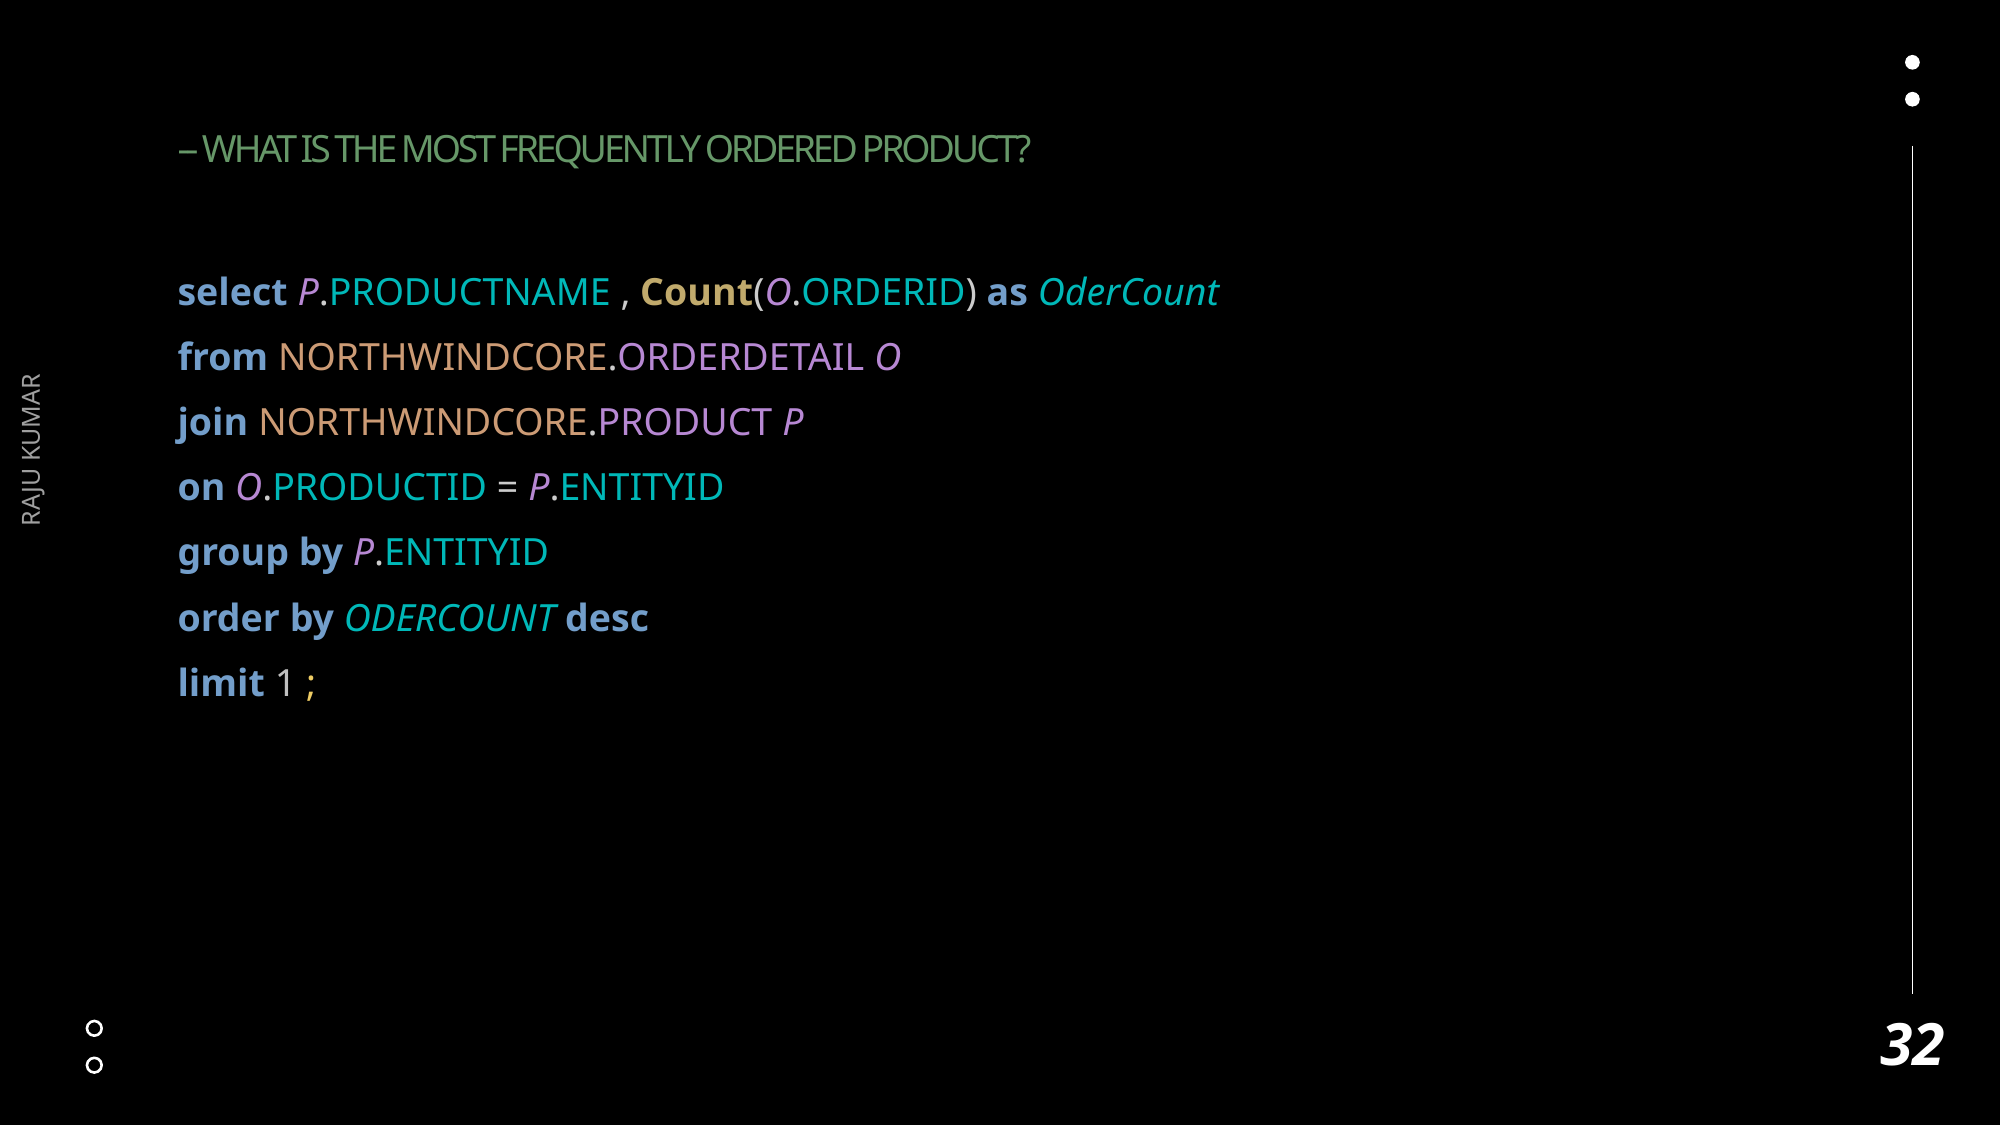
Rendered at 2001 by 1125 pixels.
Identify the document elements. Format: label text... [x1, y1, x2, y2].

title -- What is the most frequently ordered product? [177, 99, 1828, 206]
text_box RAJU KUMAR [0, 359, 53, 541]
slide_number 32 [1853, 1024, 1972, 1070]
list select P.PRODUCTNAME , Count(O.ORDERID) as OderCount from NORTHWINDCORE.ORDERDETAIL O join NORTHWINDCORE.PRODUCT P on O.PRODUCTID = P.ENTITYID group by P.ENTITYID order by ODERCOUNT desc limit 1 ; [177, 268, 1264, 563]
